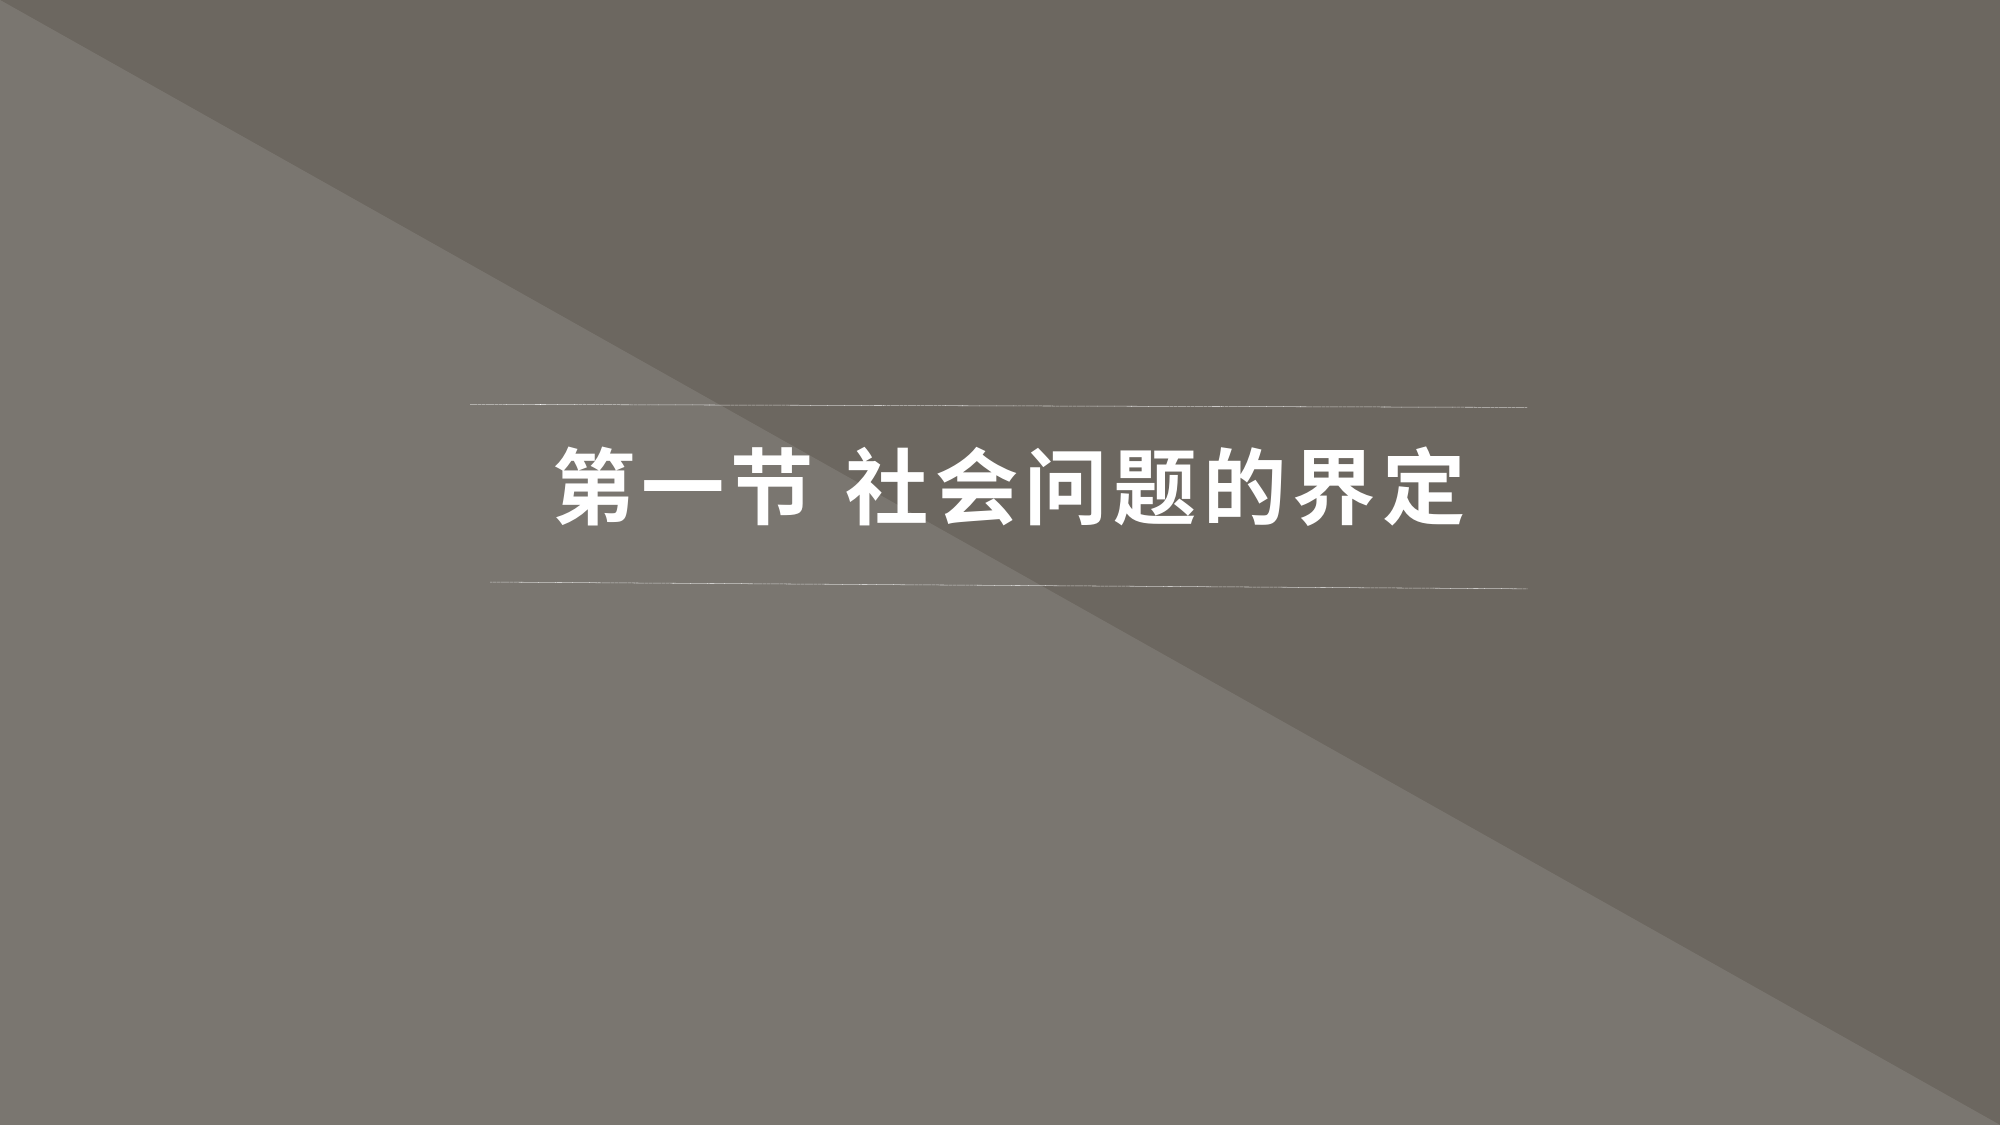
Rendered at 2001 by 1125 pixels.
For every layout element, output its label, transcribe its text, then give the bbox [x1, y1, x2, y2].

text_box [490, 581, 1528, 590]
text_box [0, 0, 2000, 1125]
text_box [469, 404, 1528, 408]
text_box 第一节 社会问题的界定 [379, 427, 1639, 543]
